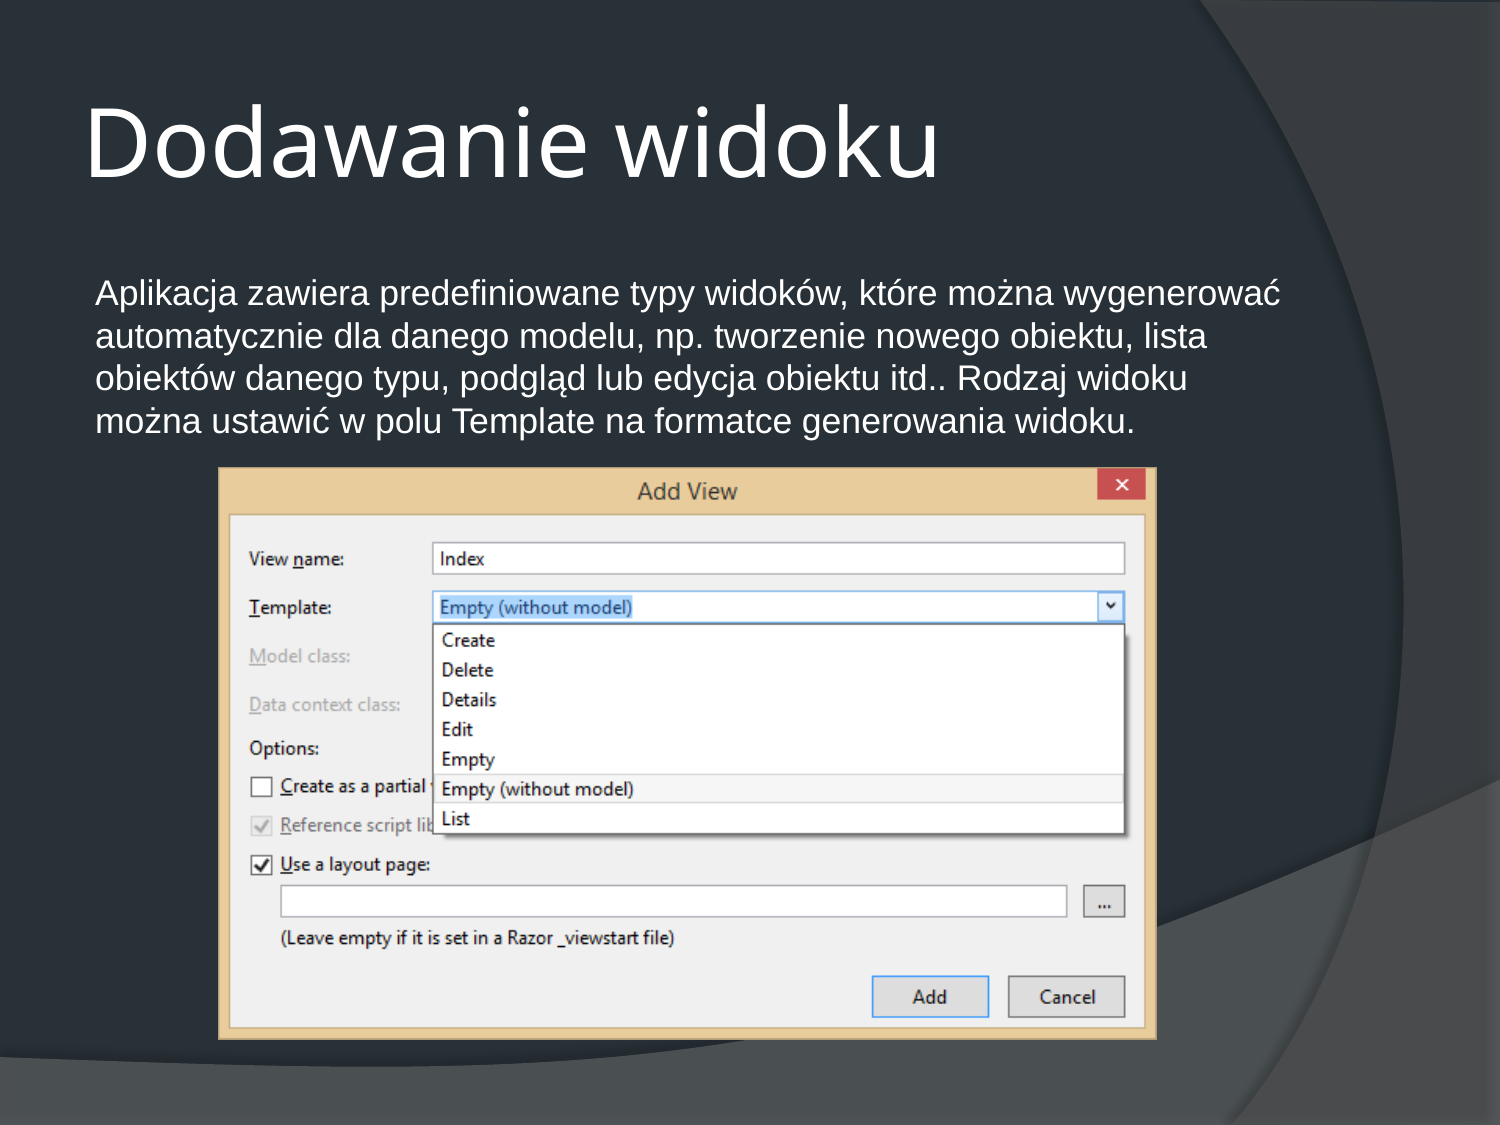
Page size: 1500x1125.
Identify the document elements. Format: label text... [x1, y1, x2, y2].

list Aplikacja zawiera predefiniowane typy widoków, które można wygenerować automatycznie dla danego modelu, np. tworzenie nowego obiektu, lista obiektów danego typu, podgląd lub edycja obiektu itd.. Rodzaj widoku można ustawić w polu Template na formatce generowania widoku. [75, 262, 1300, 480]
title Dodawanie widoku [75, 45, 1300, 233]
picture [218, 467, 1157, 1040]
